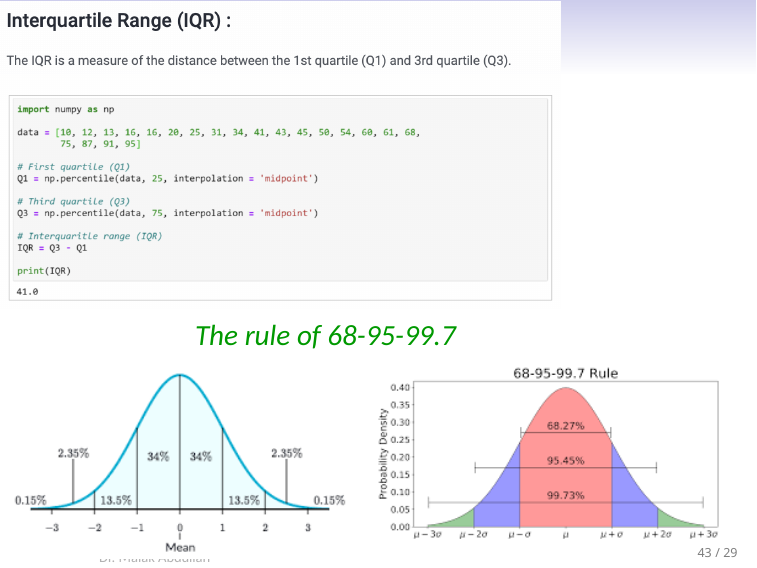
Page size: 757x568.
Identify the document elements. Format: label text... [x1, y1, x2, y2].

picture [0, 0, 756, 309]
picture [365, 358, 757, 552]
slide_number 43 / 29 [691, 558, 749, 565]
title The rule of 68-95-99.7 [194, 316, 561, 357]
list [0, 358, 366, 559]
